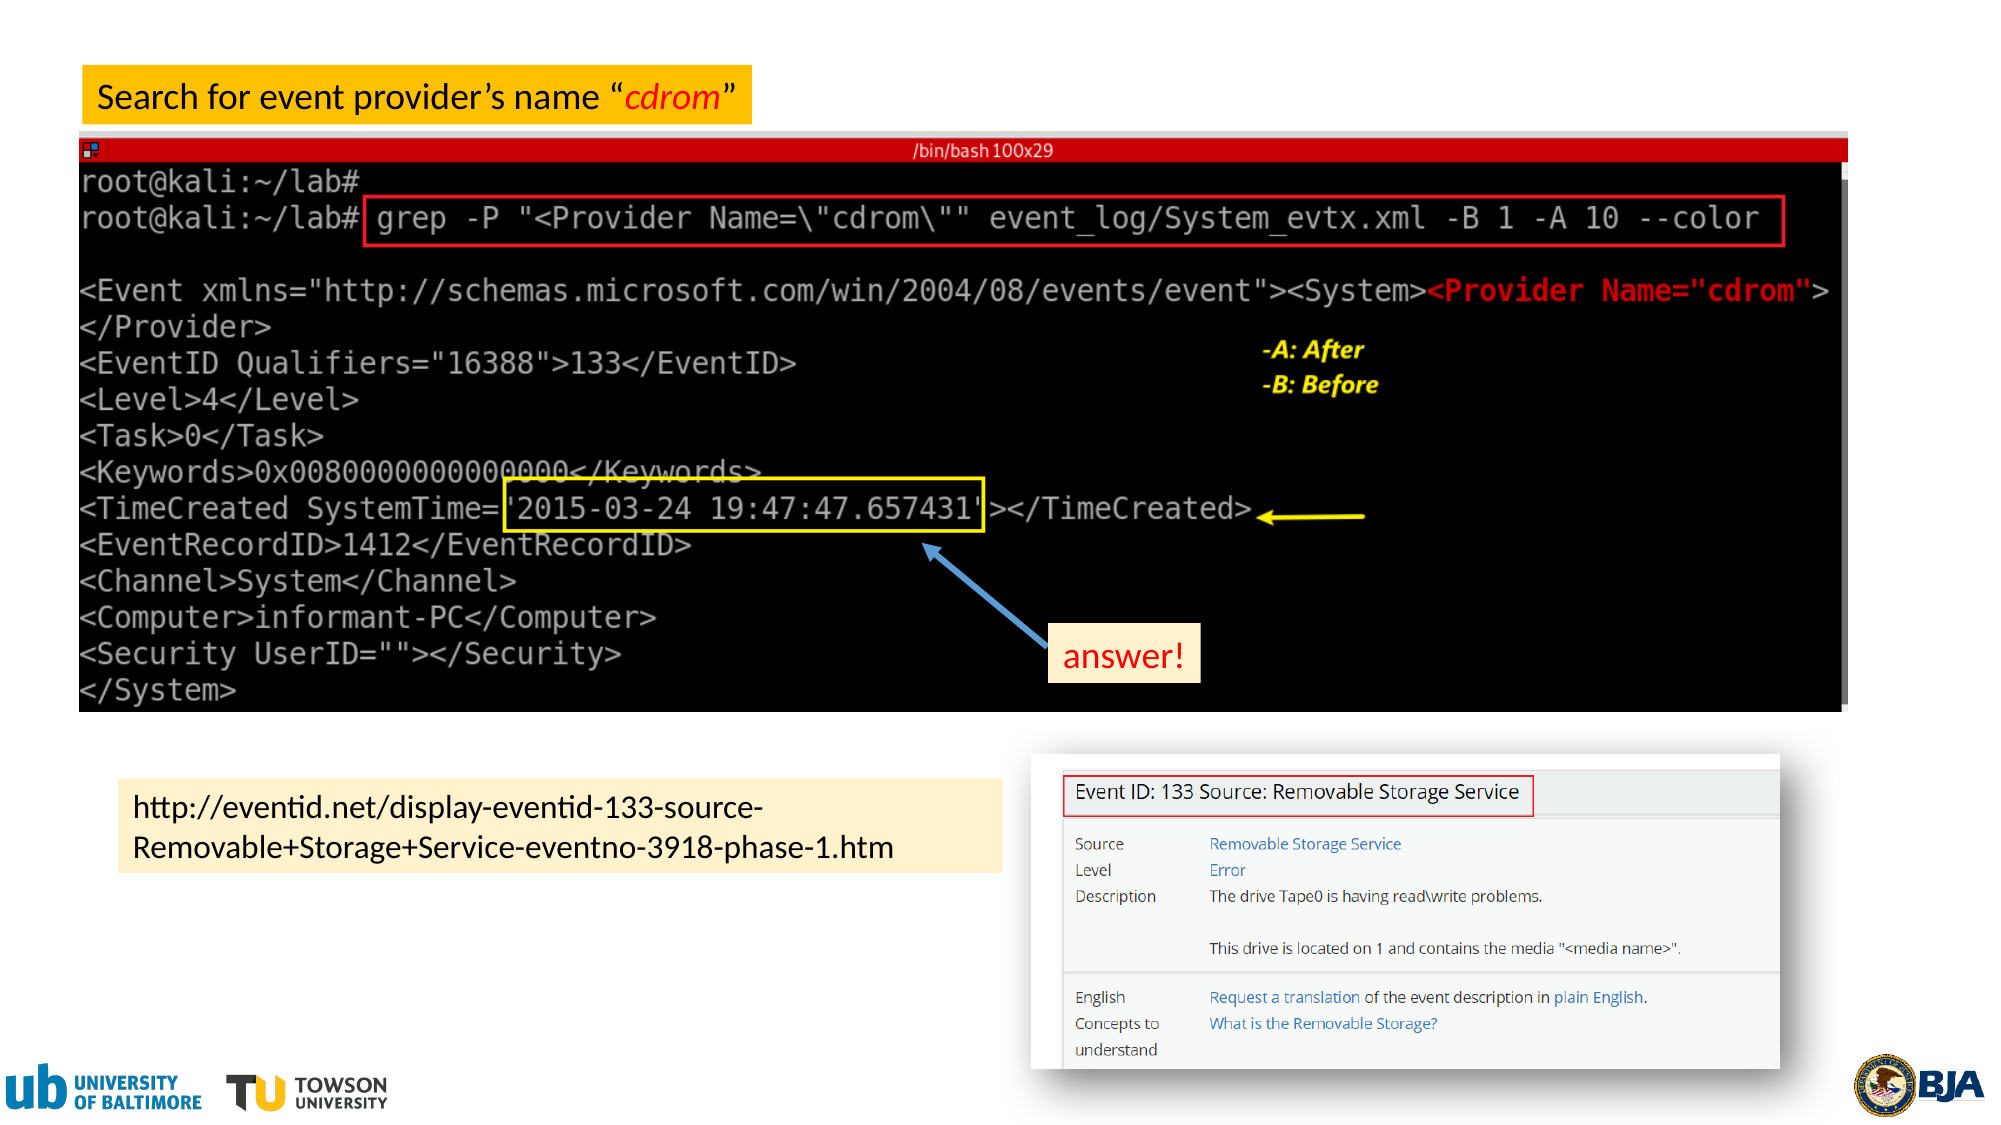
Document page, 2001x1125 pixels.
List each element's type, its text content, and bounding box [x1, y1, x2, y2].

picture [1854, 1054, 1986, 1117]
picture [79, 131, 1848, 712]
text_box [921, 542, 1048, 647]
text_box http://eventid.net/display-eventid-133-source-Removable+Storage+Service-eventno-3918-phase-1.htm [118, 778, 1003, 873]
picture [0, 1031, 407, 1125]
picture [1031, 754, 1780, 1069]
text_box Search for event provider’s name “cdrom” [82, 64, 753, 125]
